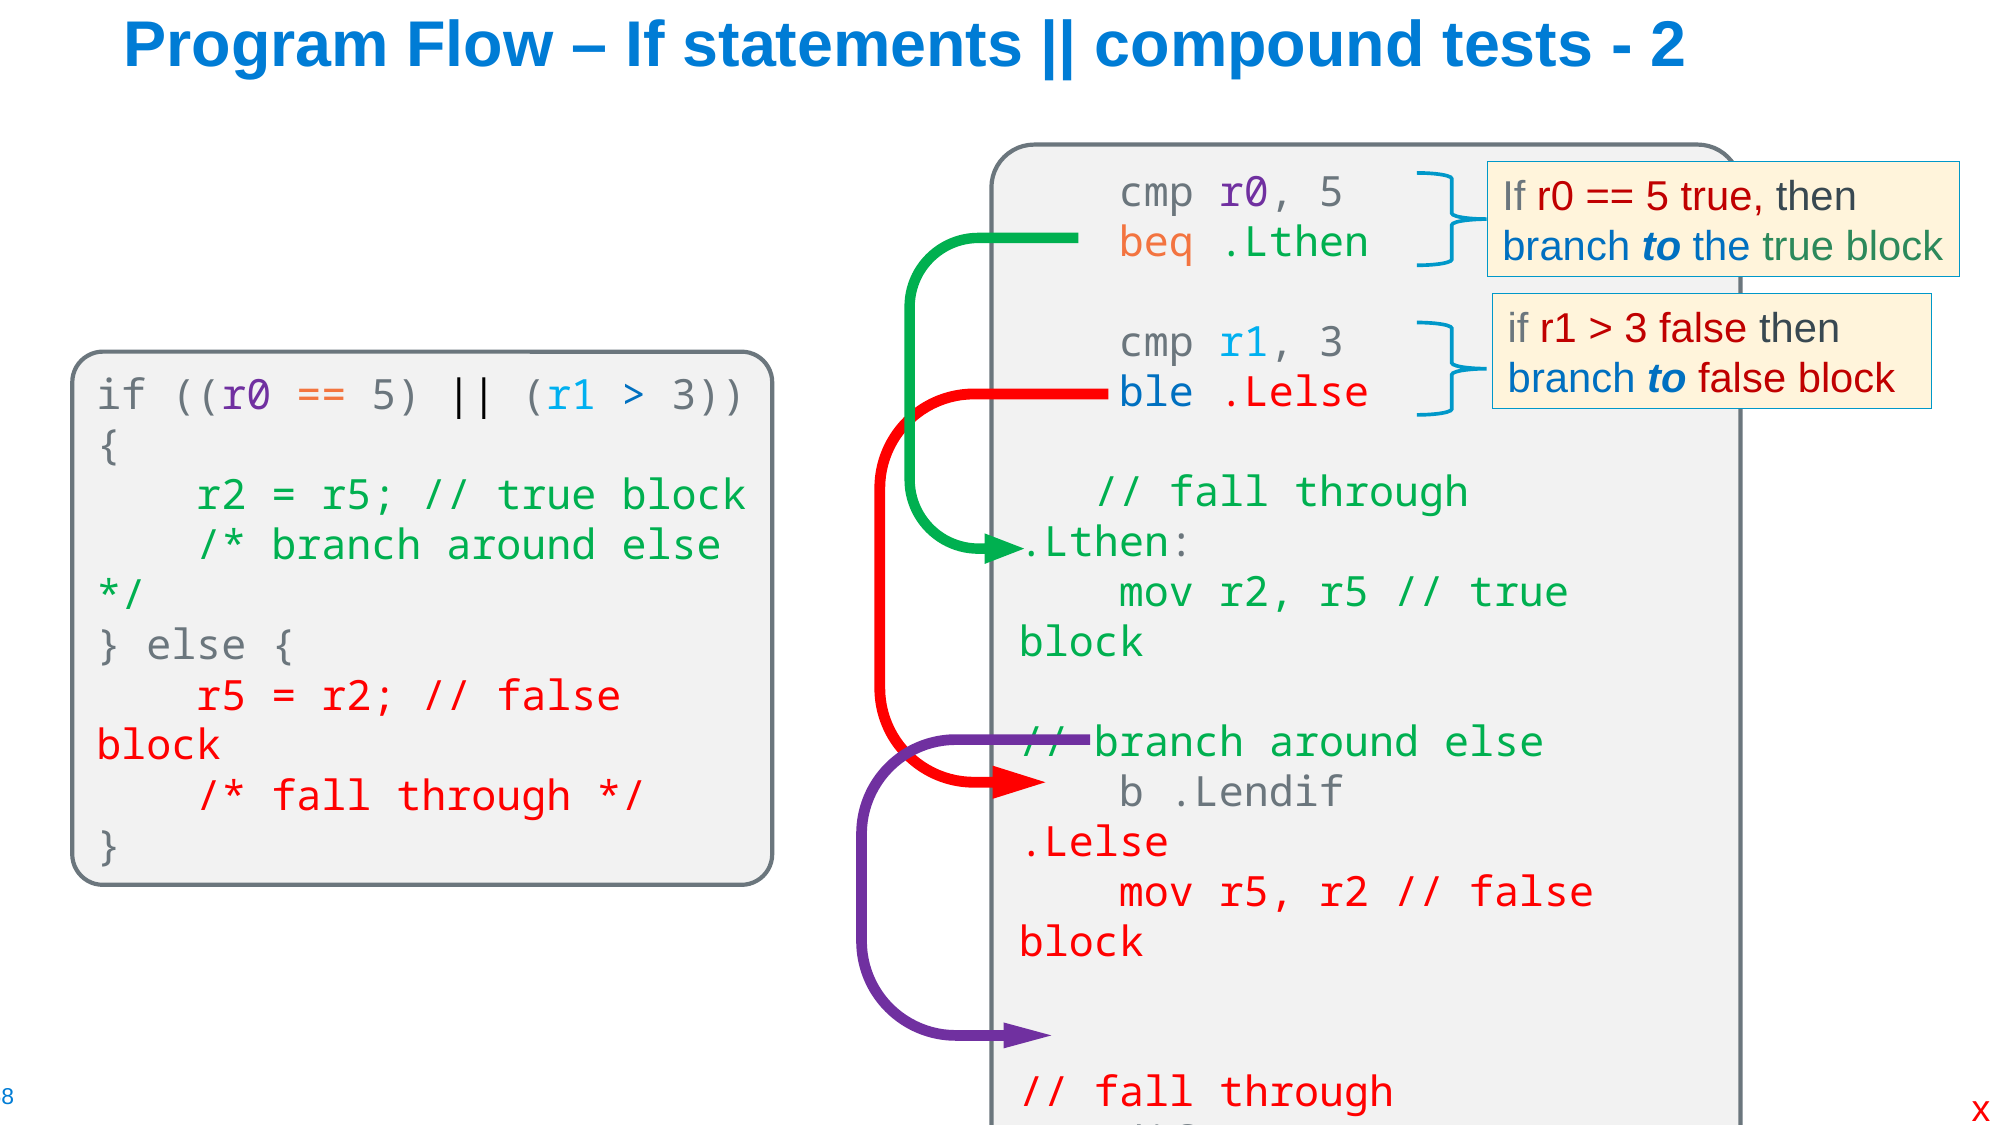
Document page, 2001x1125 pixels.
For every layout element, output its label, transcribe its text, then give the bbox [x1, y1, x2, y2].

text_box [1416, 293, 1932, 415]
text_box [915, 388, 1109, 422]
text_box if ((r0 == 5) || (r1 > 3)) { r2 = r5; // true block /* branch around else */ } else { r5 = r2; // false block /* fall through */ } [72, 351, 773, 885]
title Program Flow – If statements || compound tests - 2 [108, 19, 1957, 87]
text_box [1416, 161, 1960, 278]
text_box cmp r0, 5 beq .Lthen cmp r1, 3 ble .Lelse // fall through .Lthen: mov r2, r5 // true block // branch around else b .Lendif .Lelse mov r5, r2 // false block // fall through .Lendif: [991, 144, 1741, 1125]
text_box [874, 417, 907, 752]
text_box [906, 755, 1046, 799]
text_box [856, 734, 1091, 1049]
text_box x [1956, 1076, 2000, 1125]
text_box [904, 232, 1079, 564]
